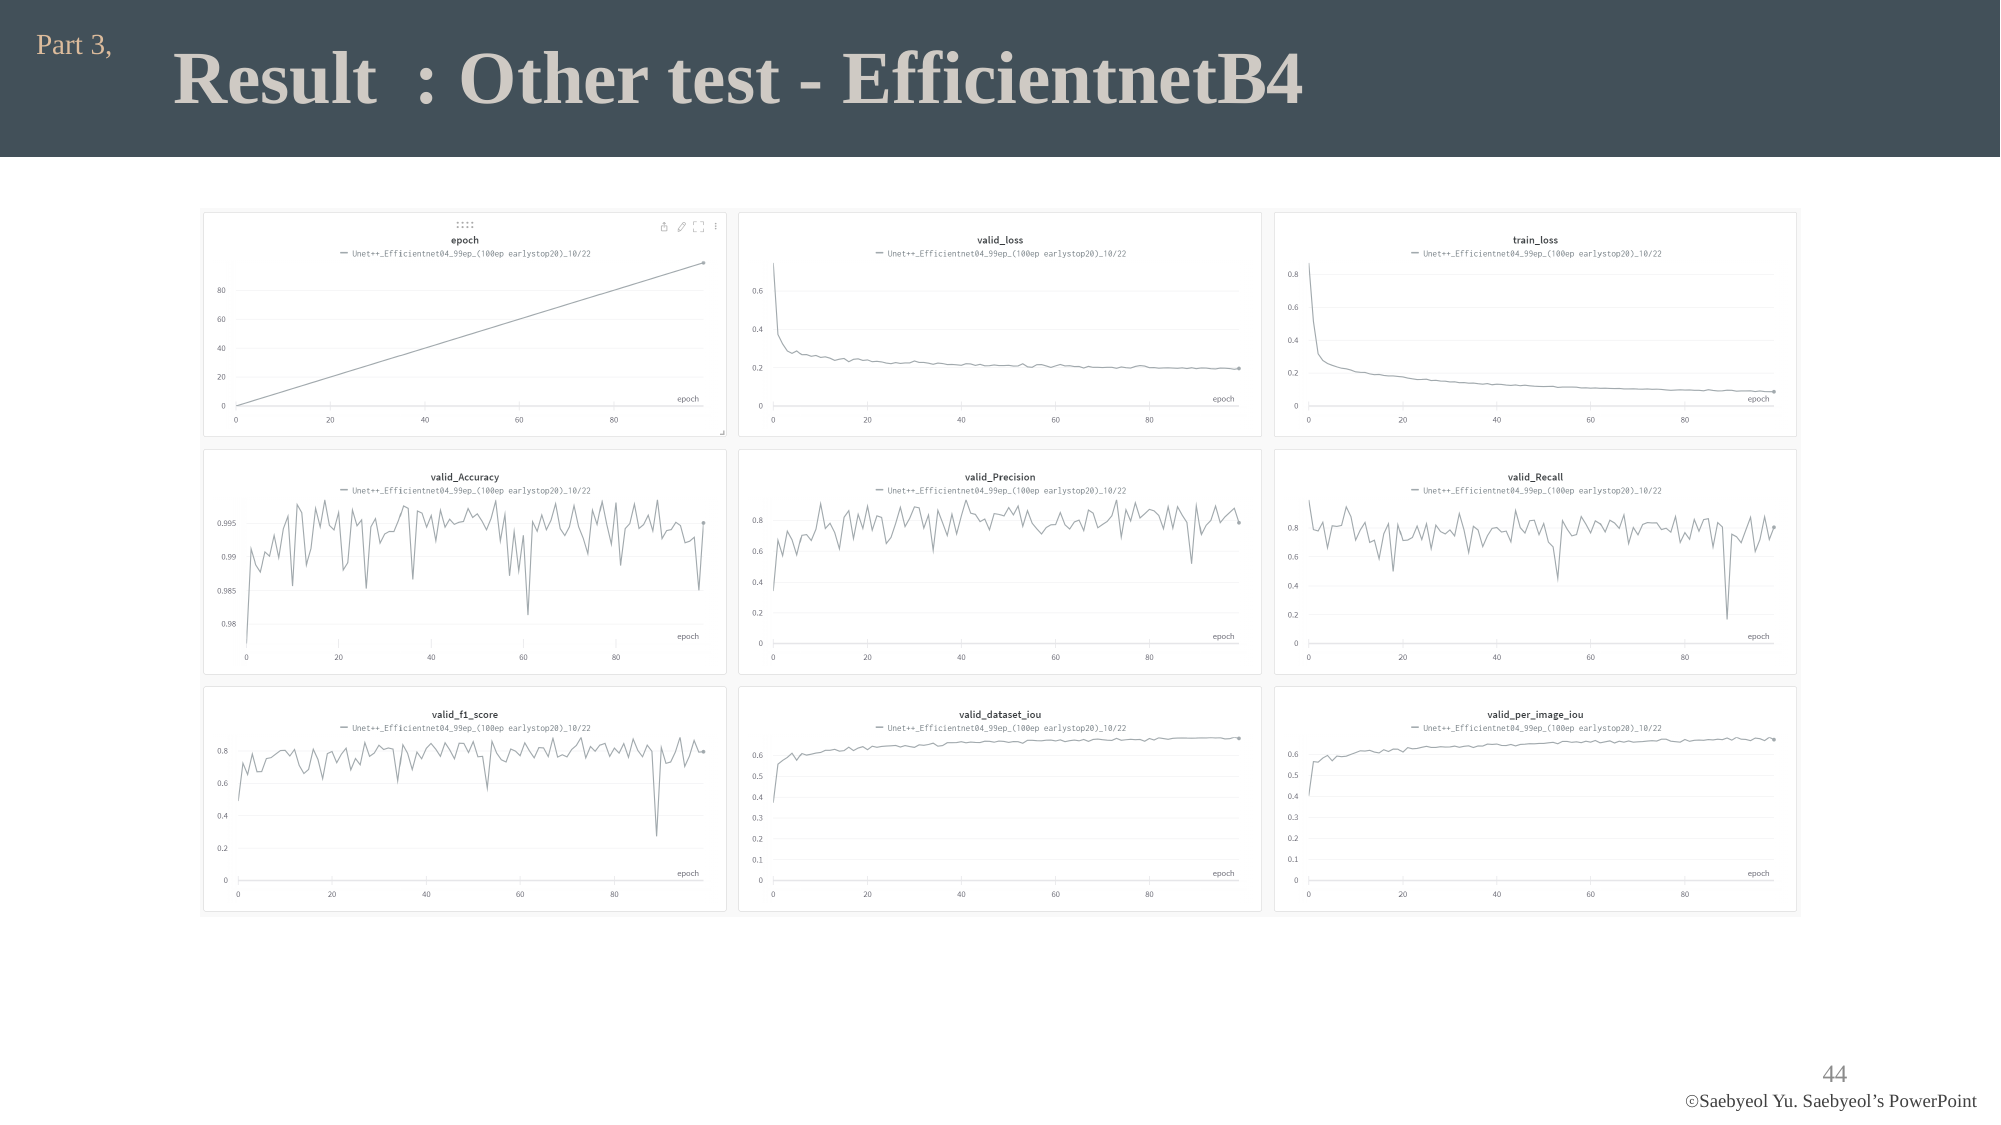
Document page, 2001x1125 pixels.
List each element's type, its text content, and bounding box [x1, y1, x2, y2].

slide_number 44 [1412, 1042, 1863, 1103]
text_box [0, 0, 2000, 158]
picture [199, 208, 1801, 917]
text_box Result : Other test - EfficientnetB4 [158, 20, 1721, 126]
text_box Part 3, [21, 18, 128, 68]
